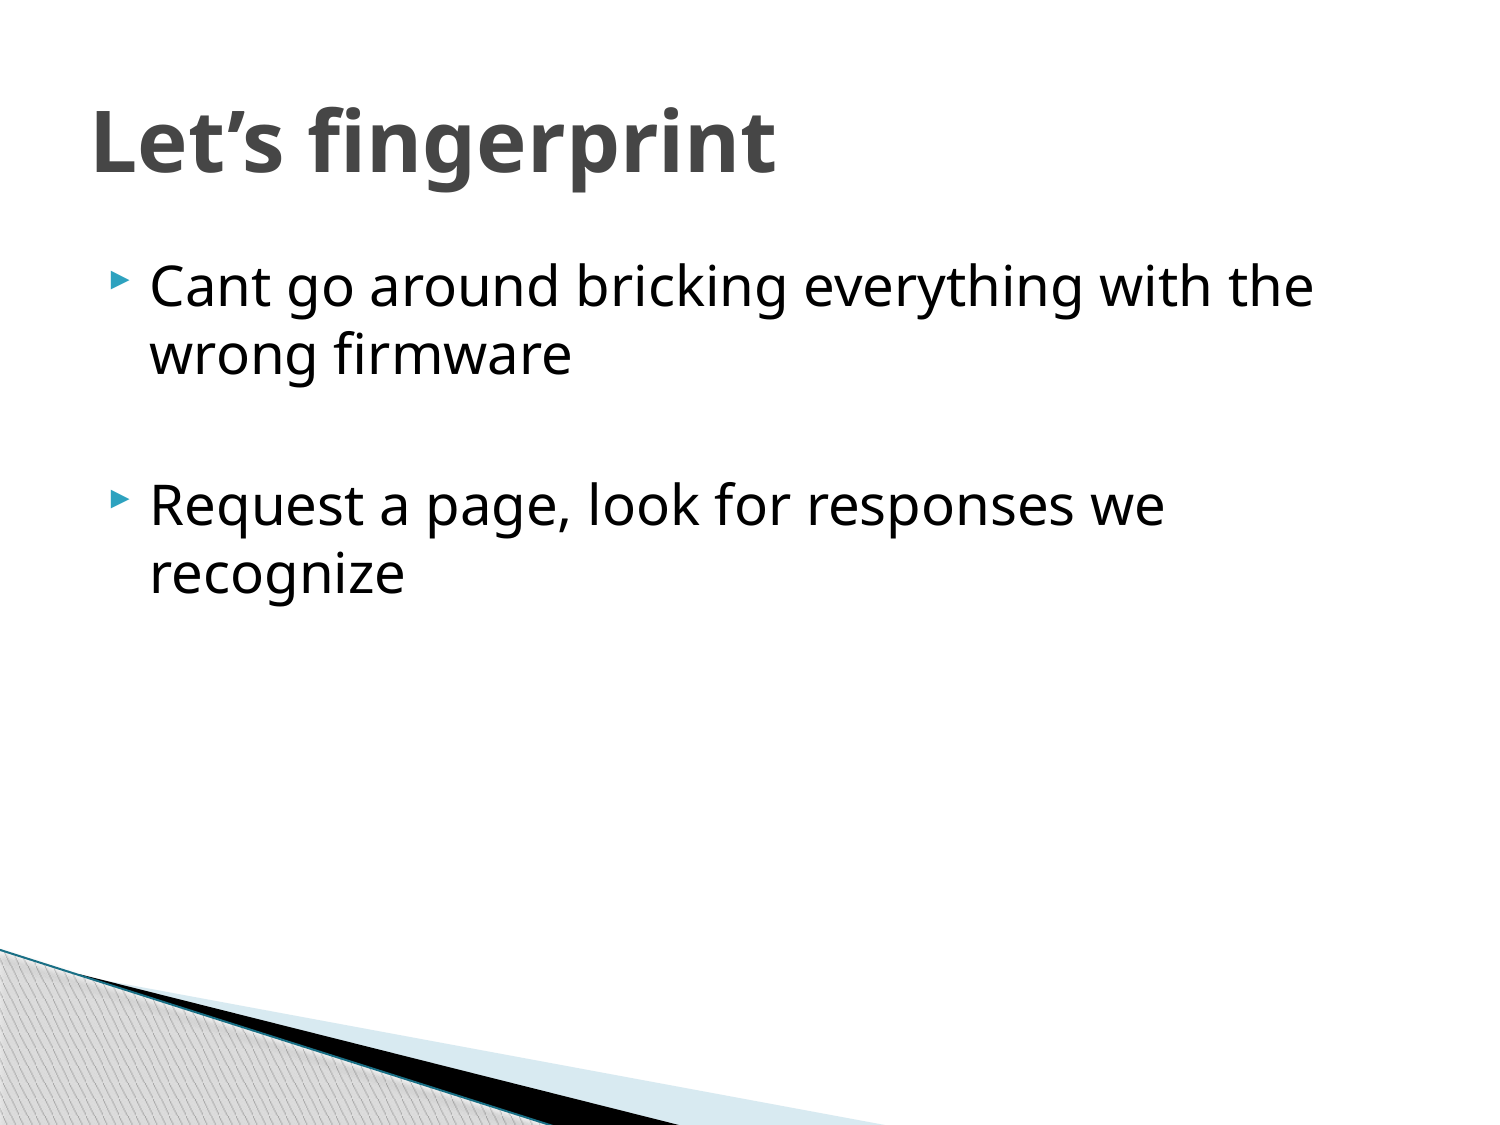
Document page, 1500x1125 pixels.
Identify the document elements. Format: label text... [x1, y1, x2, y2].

list Cant go around bricking everything with the wrong firmware Request a page, look for responses we recognize [75, 243, 1425, 986]
title Let’s fingerprint [75, 45, 1425, 233]
